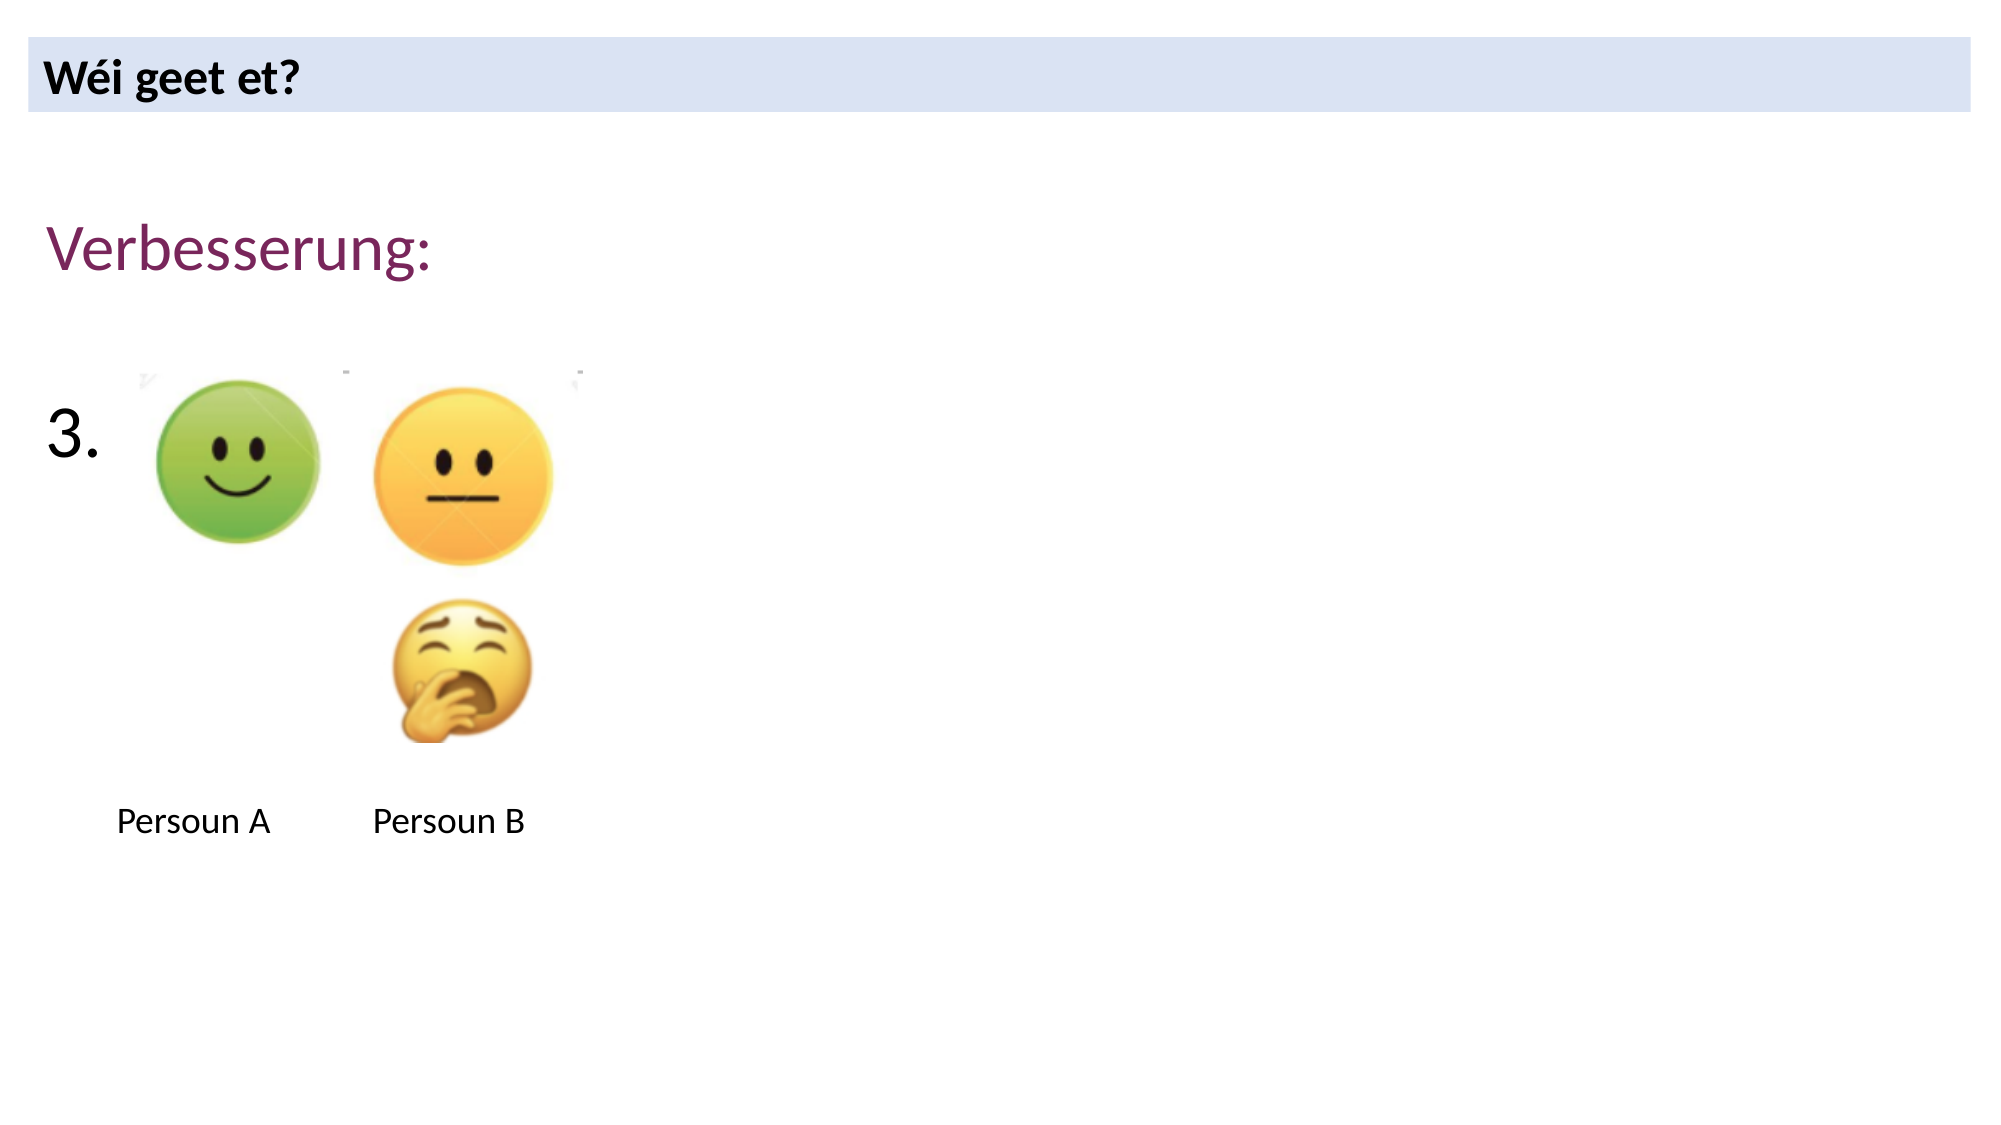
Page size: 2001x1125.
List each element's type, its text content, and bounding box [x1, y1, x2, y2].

text_box Persoun A [102, 788, 286, 849]
text_box Wéi geet et? [28, 37, 1971, 112]
text_box 3. [30, 375, 134, 480]
text_box Persoun B [358, 788, 541, 849]
picture [134, 356, 583, 743]
text_box Verbesserung: [32, 196, 449, 291]
